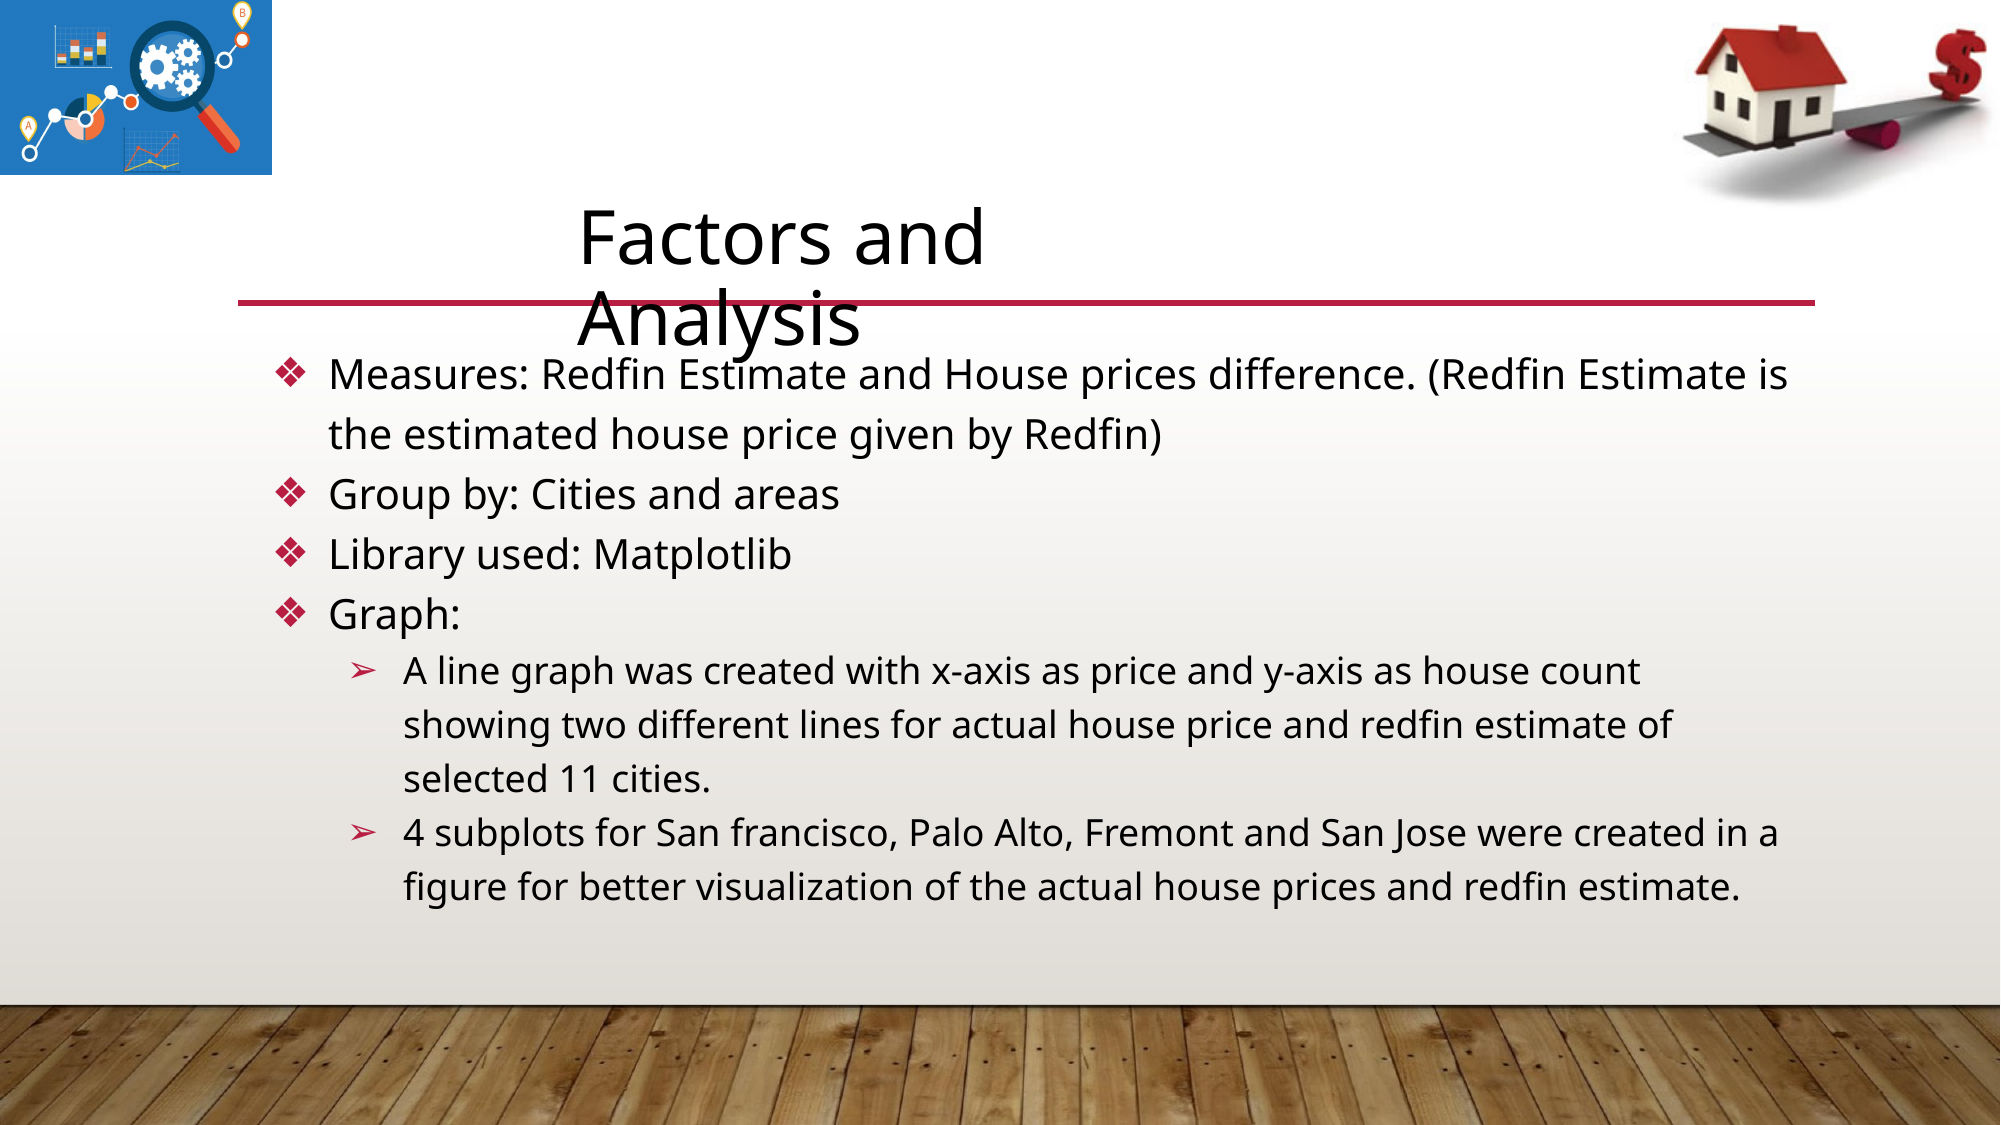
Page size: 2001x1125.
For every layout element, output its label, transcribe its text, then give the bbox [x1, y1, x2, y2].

list Measures: Redfin Estimate and House prices difference. (Redfin Estimate is the estimated house price given by Redfin) Group by: Cities and areas Library used: Matplotlib Graph: A line graph was created with x-axis as price and y-axis as house count showing two different lines for actual house price and redfin estimate of selected 11 cities. 4 subplots for San francisco, Palo Alto, Fremont and San Jose were created in a figure for better visualization of the actual house prices and redfin estimate. [238, 330, 1814, 897]
picture [0, 0, 272, 175]
picture [1672, 0, 2000, 212]
title Factors and Analysis [562, 192, 1283, 330]
picture [0, 1005, 2000, 1125]
